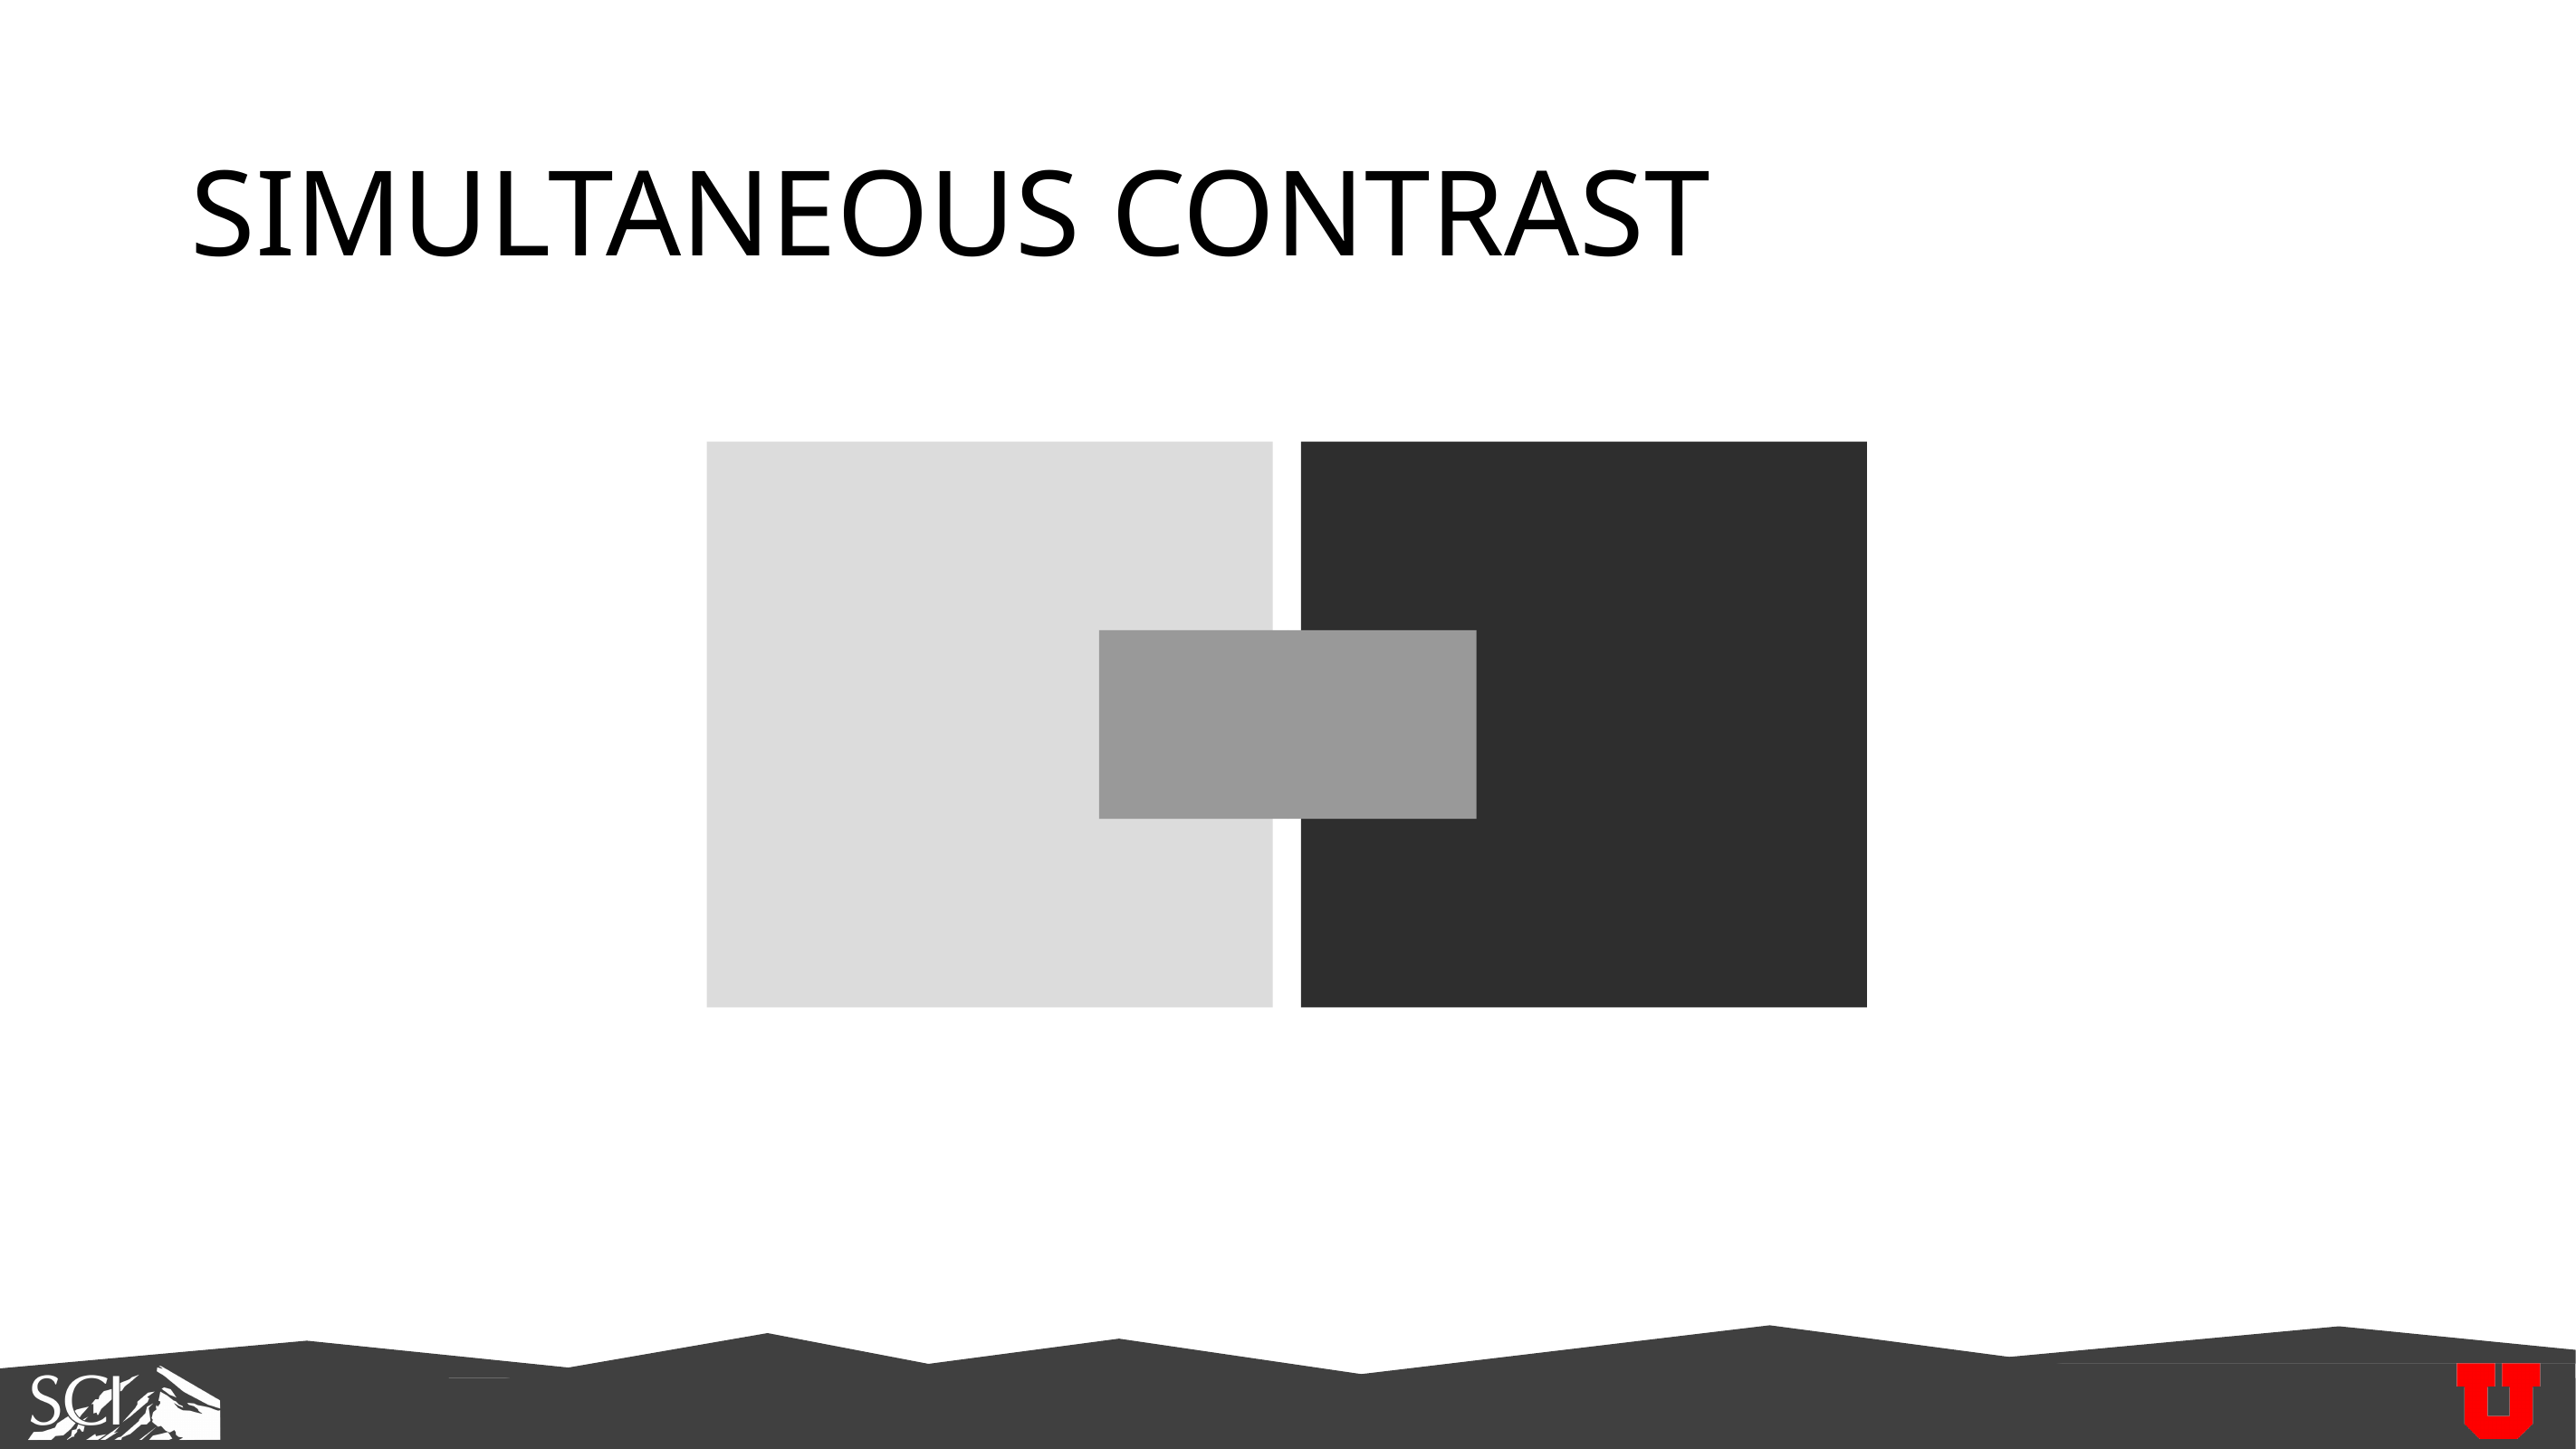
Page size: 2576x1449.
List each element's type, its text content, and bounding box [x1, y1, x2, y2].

title SIMULTANEOUS CONTRAST [177, 77, 2399, 358]
text_box [1300, 441, 1867, 1008]
picture [2455, 1363, 2542, 1442]
text_box [1098, 629, 1288, 820]
picture [27, 1363, 222, 1442]
text_box [706, 441, 1273, 1008]
text_box [1288, 629, 1477, 820]
